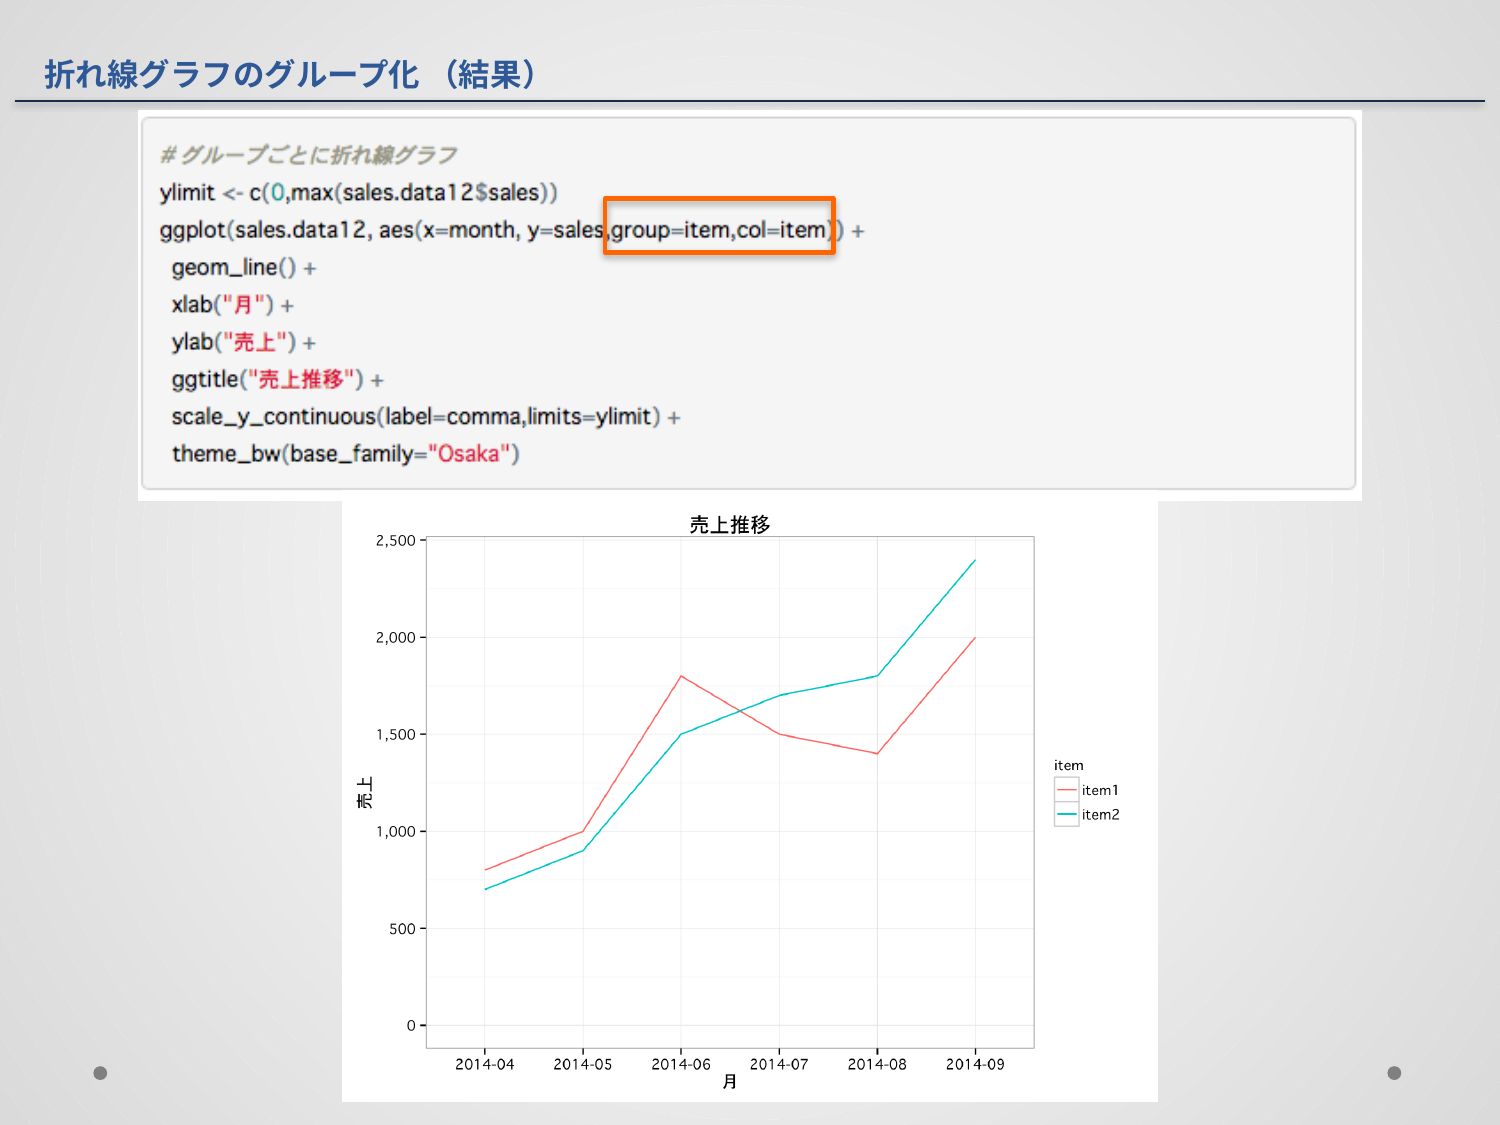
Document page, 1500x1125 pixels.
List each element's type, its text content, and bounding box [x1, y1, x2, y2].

title 折れ線グラフのグループ化 （結果） [29, 9, 1471, 97]
picture [137, 109, 1362, 1102]
